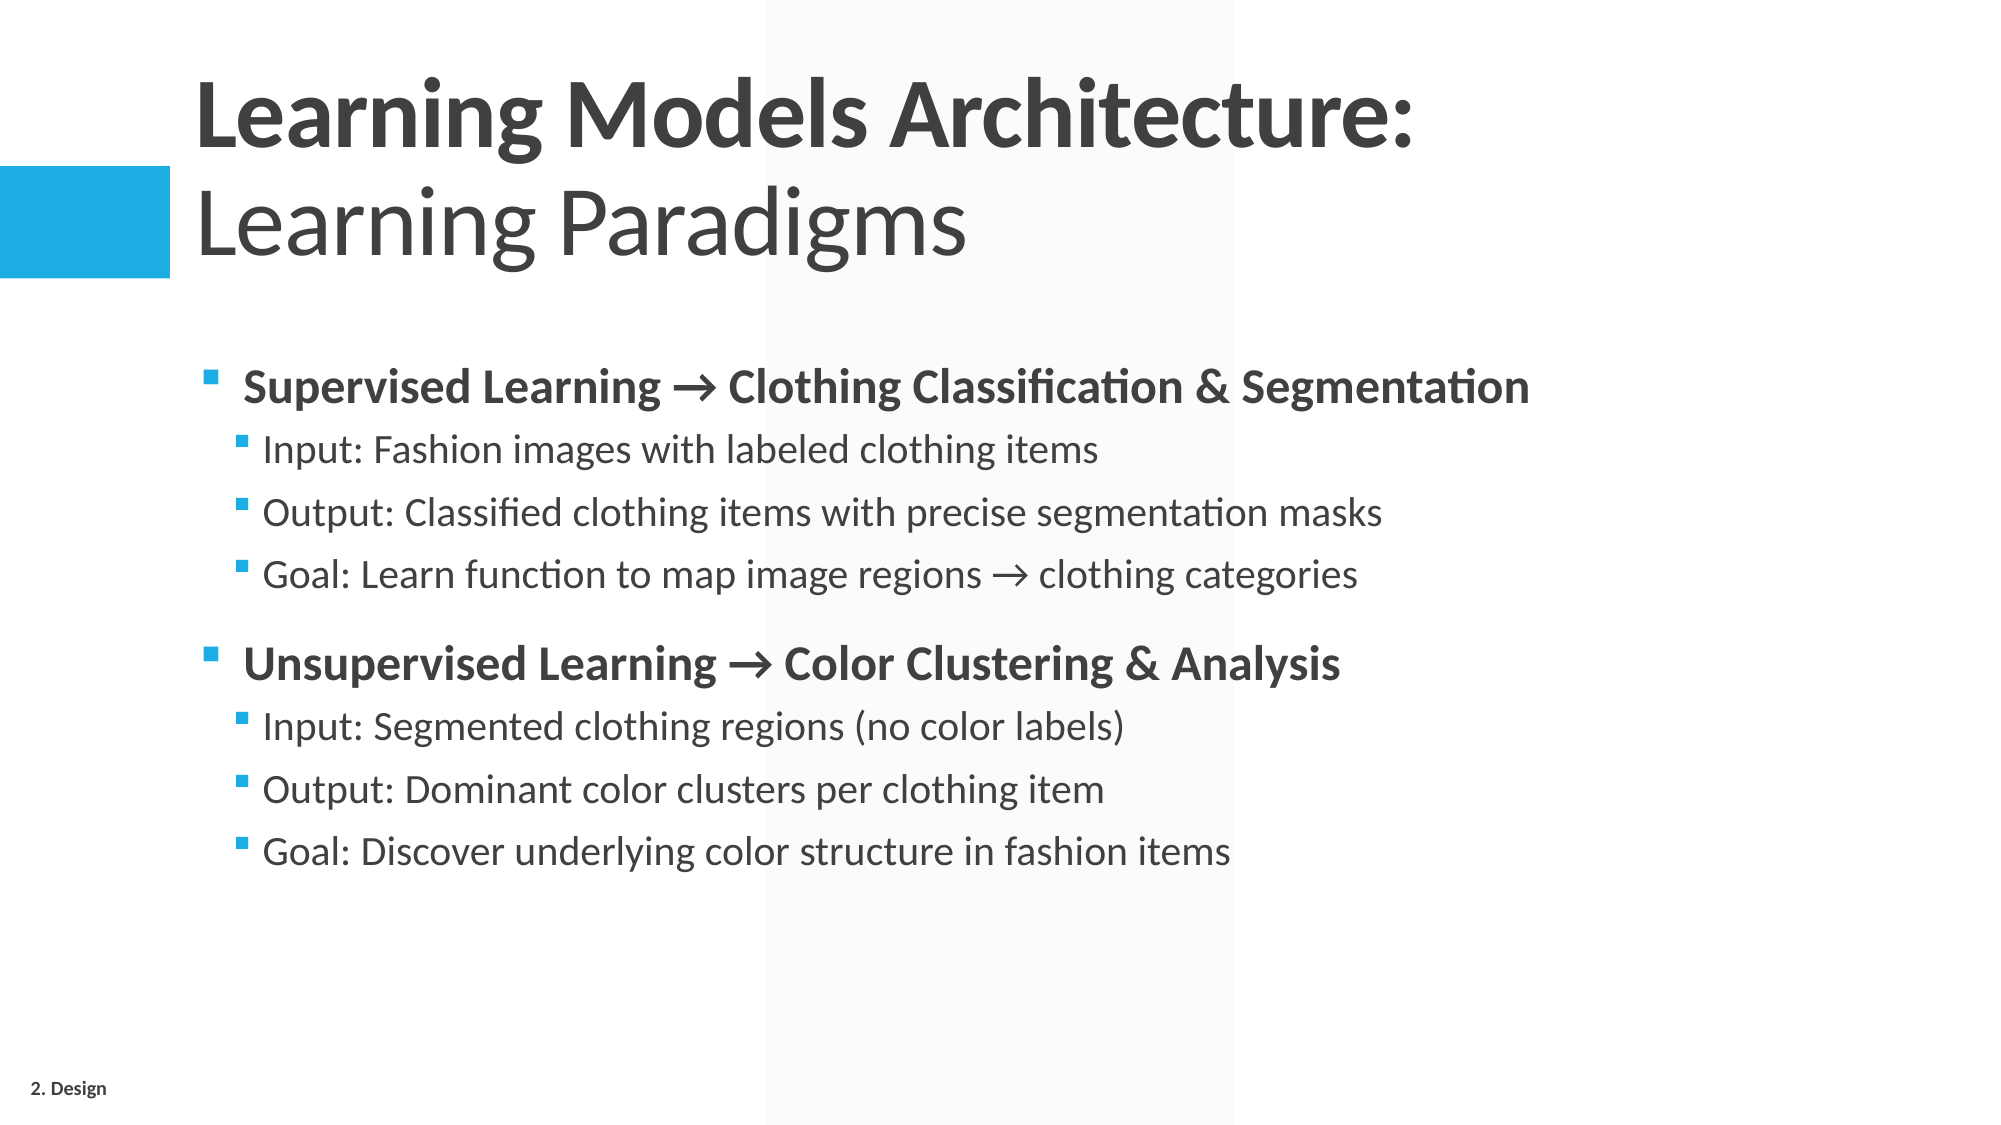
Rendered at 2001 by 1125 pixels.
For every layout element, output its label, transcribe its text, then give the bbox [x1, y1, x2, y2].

list Supervised Learning → Clothing Classification & Segmentation Input: Fashion images with labeled clothing items Output: Classified clothing items with precise segmentation masks Goal: Learn function to map image regions → clothing categories Unsupervised Learning → Color Clustering & Analysis Input: Segmented clothing regions (no color labels) Output: Dominant color clusters per clothing item Goal: Discover underlying color structure in fashion items [199, 345, 1850, 963]
title Learning Models Architecture: Learning Paradigms [180, 47, 1830, 285]
text_box 2. Design [21, 1068, 232, 1108]
